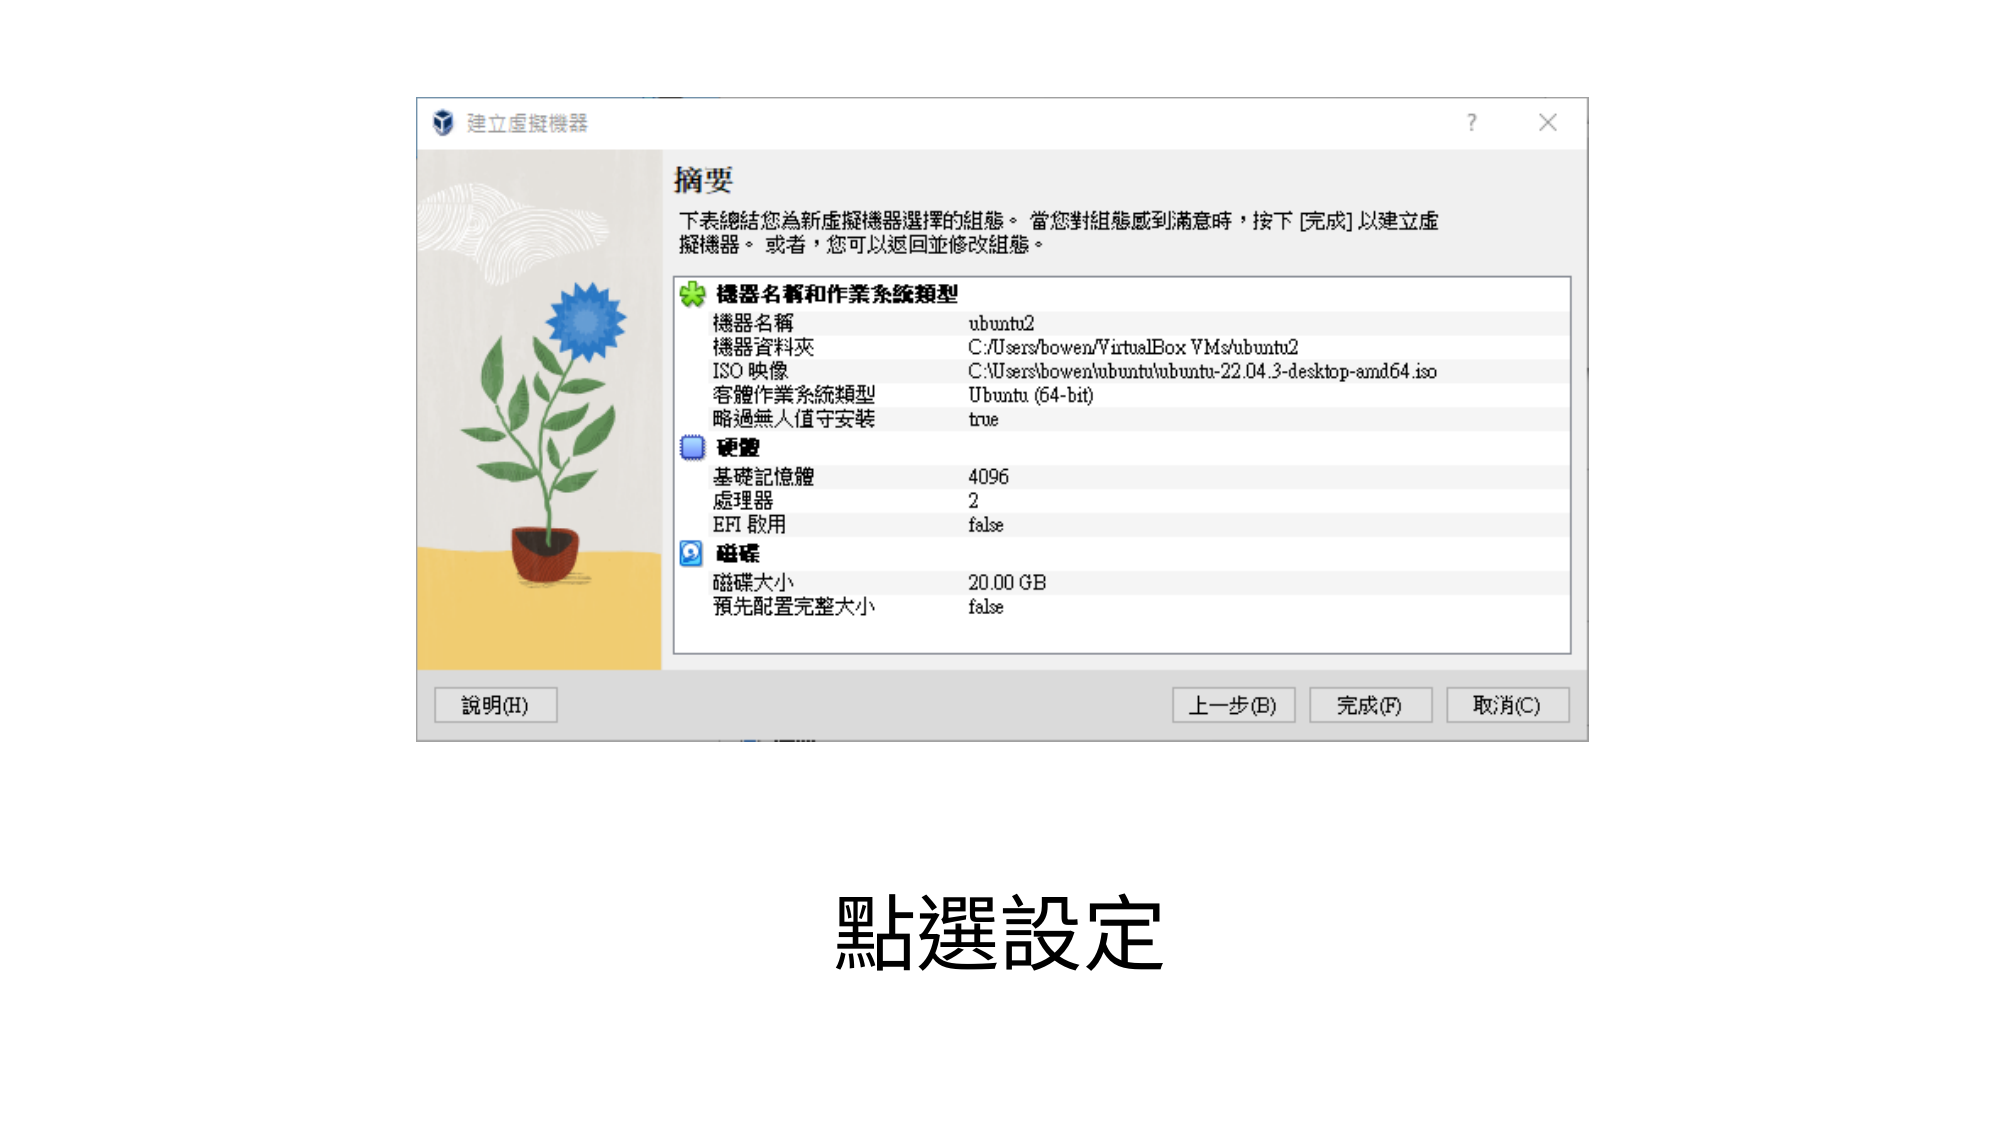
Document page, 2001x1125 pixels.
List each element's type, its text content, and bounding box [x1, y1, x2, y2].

list 點選設定 [137, 885, 1863, 1125]
picture [416, 97, 1589, 742]
